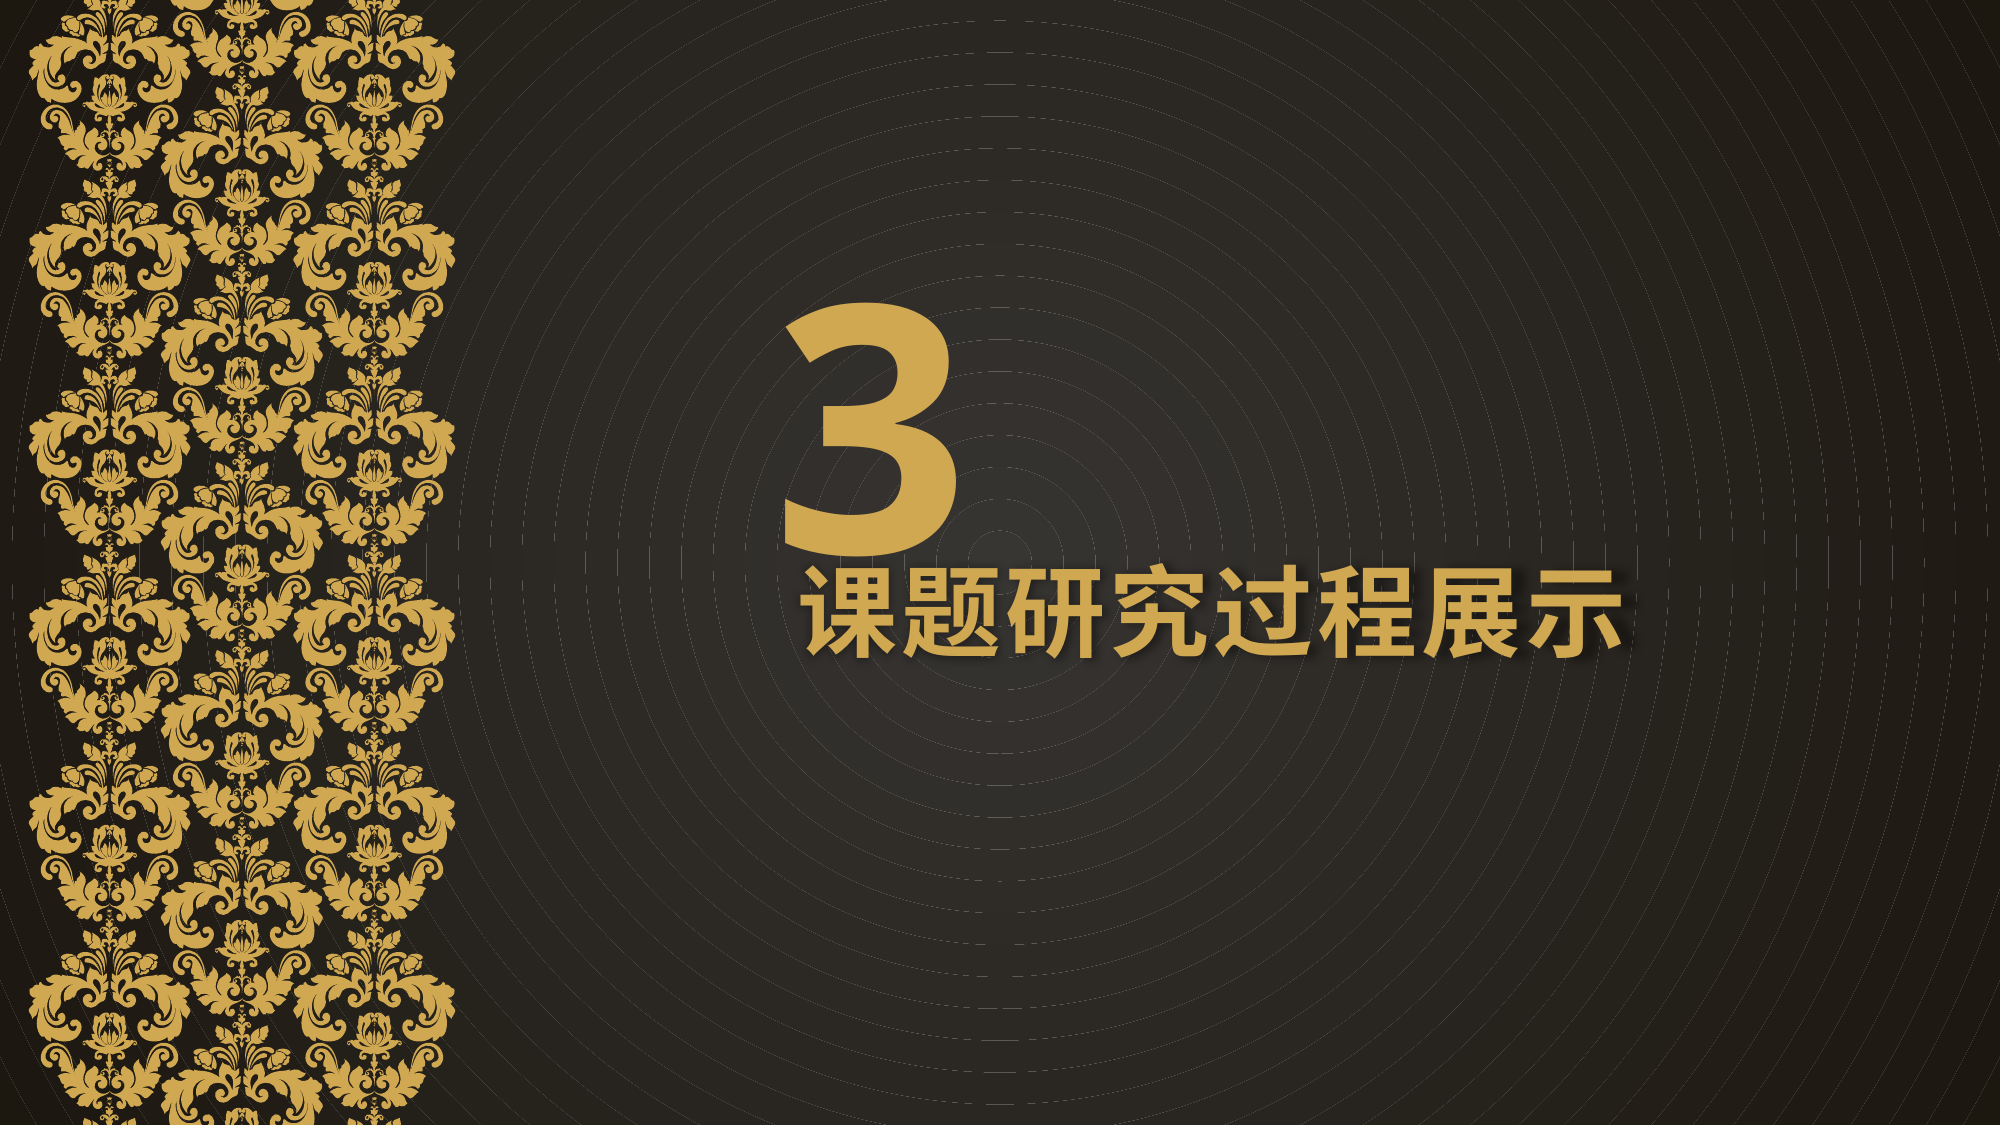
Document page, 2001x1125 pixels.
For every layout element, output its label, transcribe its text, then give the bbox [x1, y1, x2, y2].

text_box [27, 0, 457, 1125]
text_box 3 [757, 200, 986, 631]
text_box 课题研究过程展示 [782, 541, 1642, 677]
